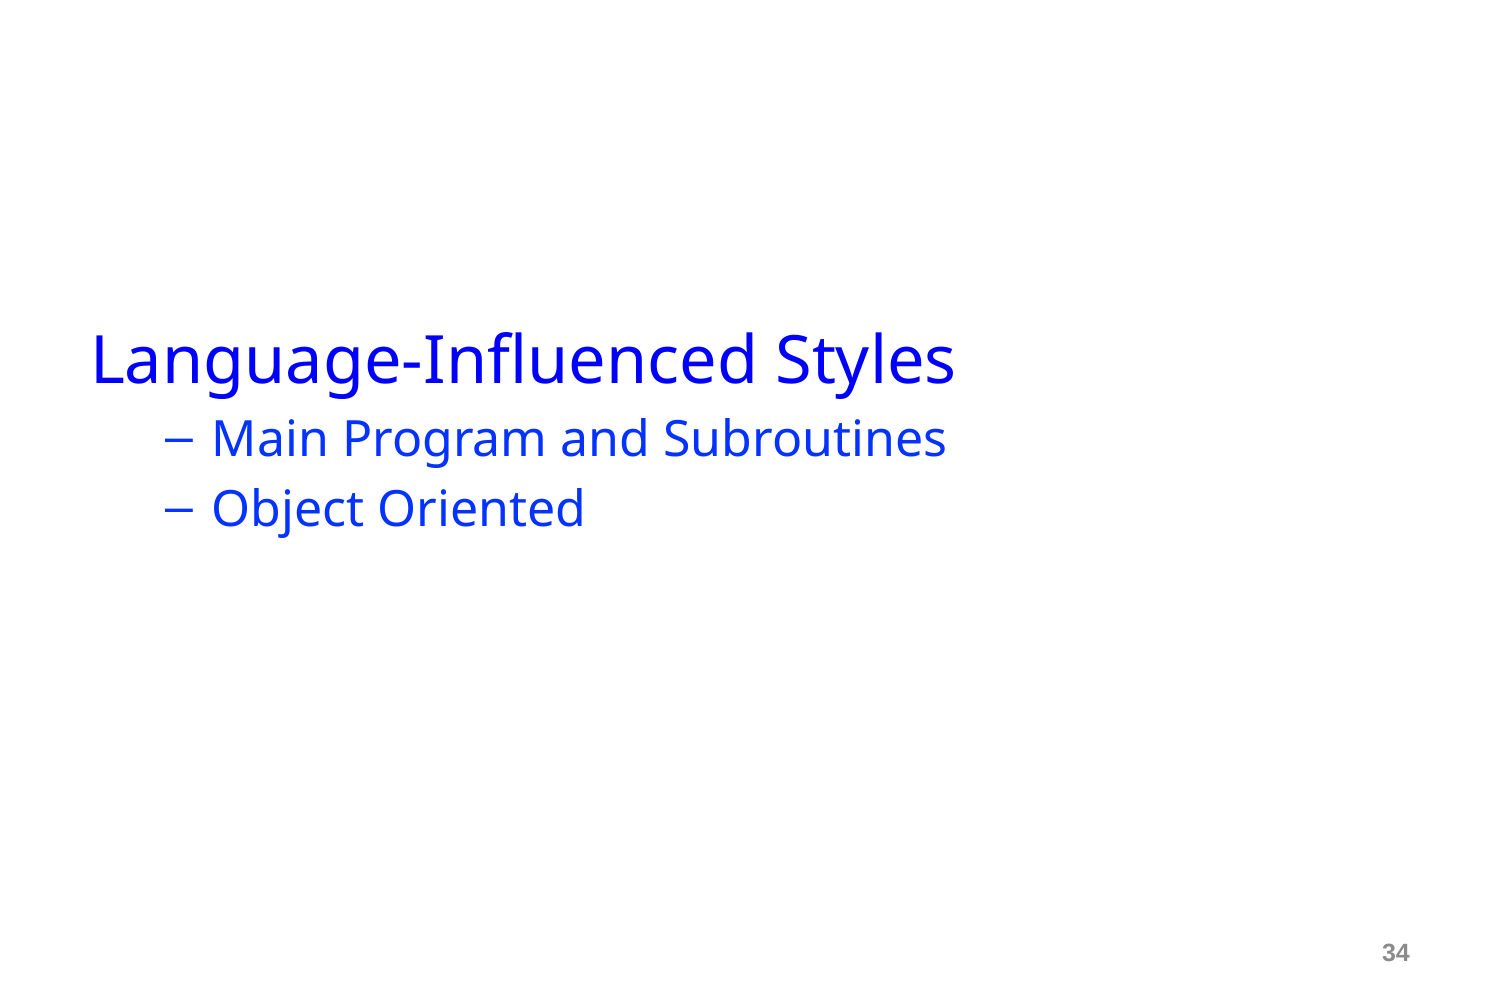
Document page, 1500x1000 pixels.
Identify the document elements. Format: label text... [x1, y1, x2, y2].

list Language-Influenced Styles Main Program and Subroutines Object Oriented [75, 165, 1425, 894]
slide_number 34 [1074, 926, 1425, 981]
